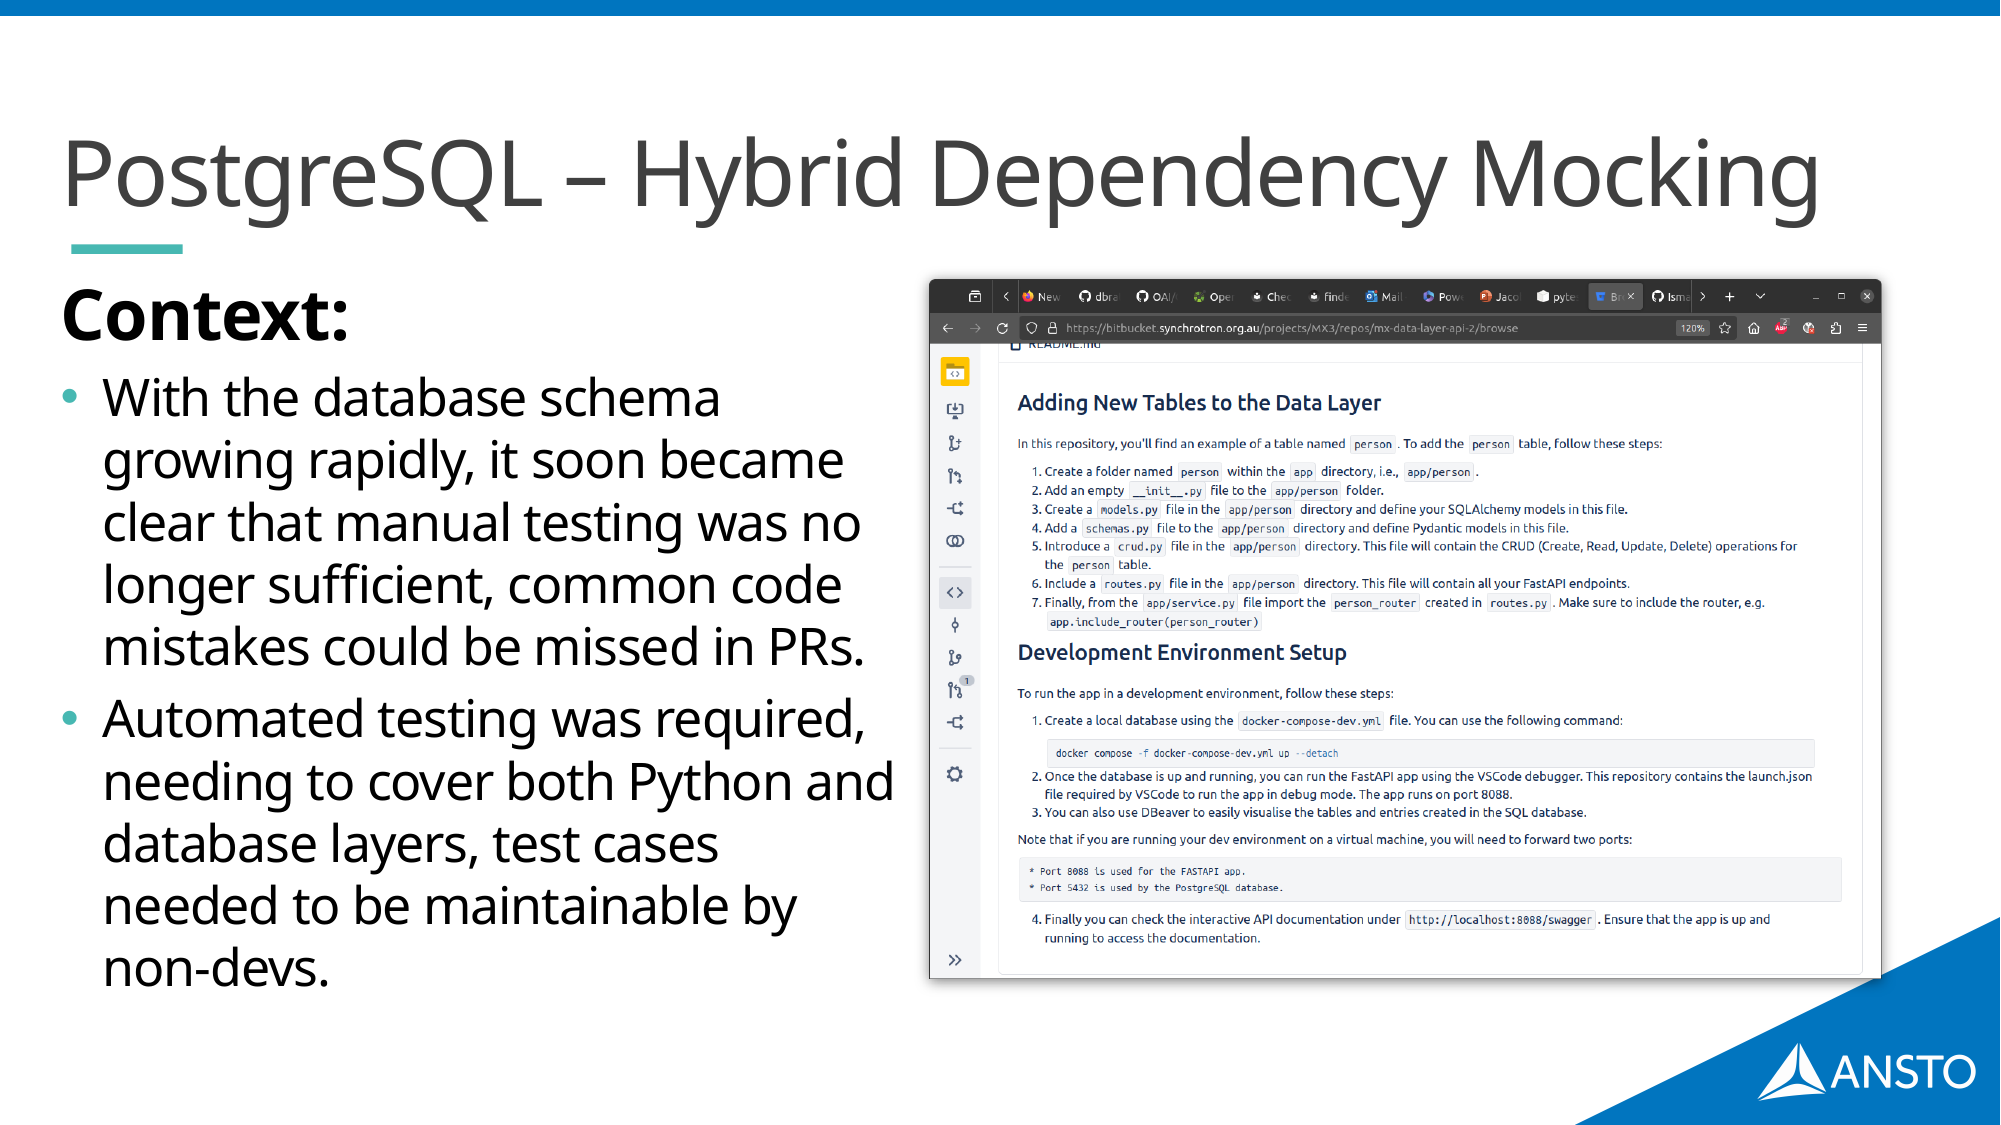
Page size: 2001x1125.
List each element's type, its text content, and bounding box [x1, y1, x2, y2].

list Context: With the database schema growing rapidly, it soon became clear that manual testing was no longer sufficient, common code mistakes could be missed in PRs. Automated testing was required, needing to cover both Python and database layers, test cases needed to be maintainable by non-devs. [45, 262, 908, 1006]
title PostgreSQL – Hybrid Dependency Mocking [45, 45, 1900, 233]
picture [910, 261, 2000, 1125]
picture [0, 0, 2000, 16]
